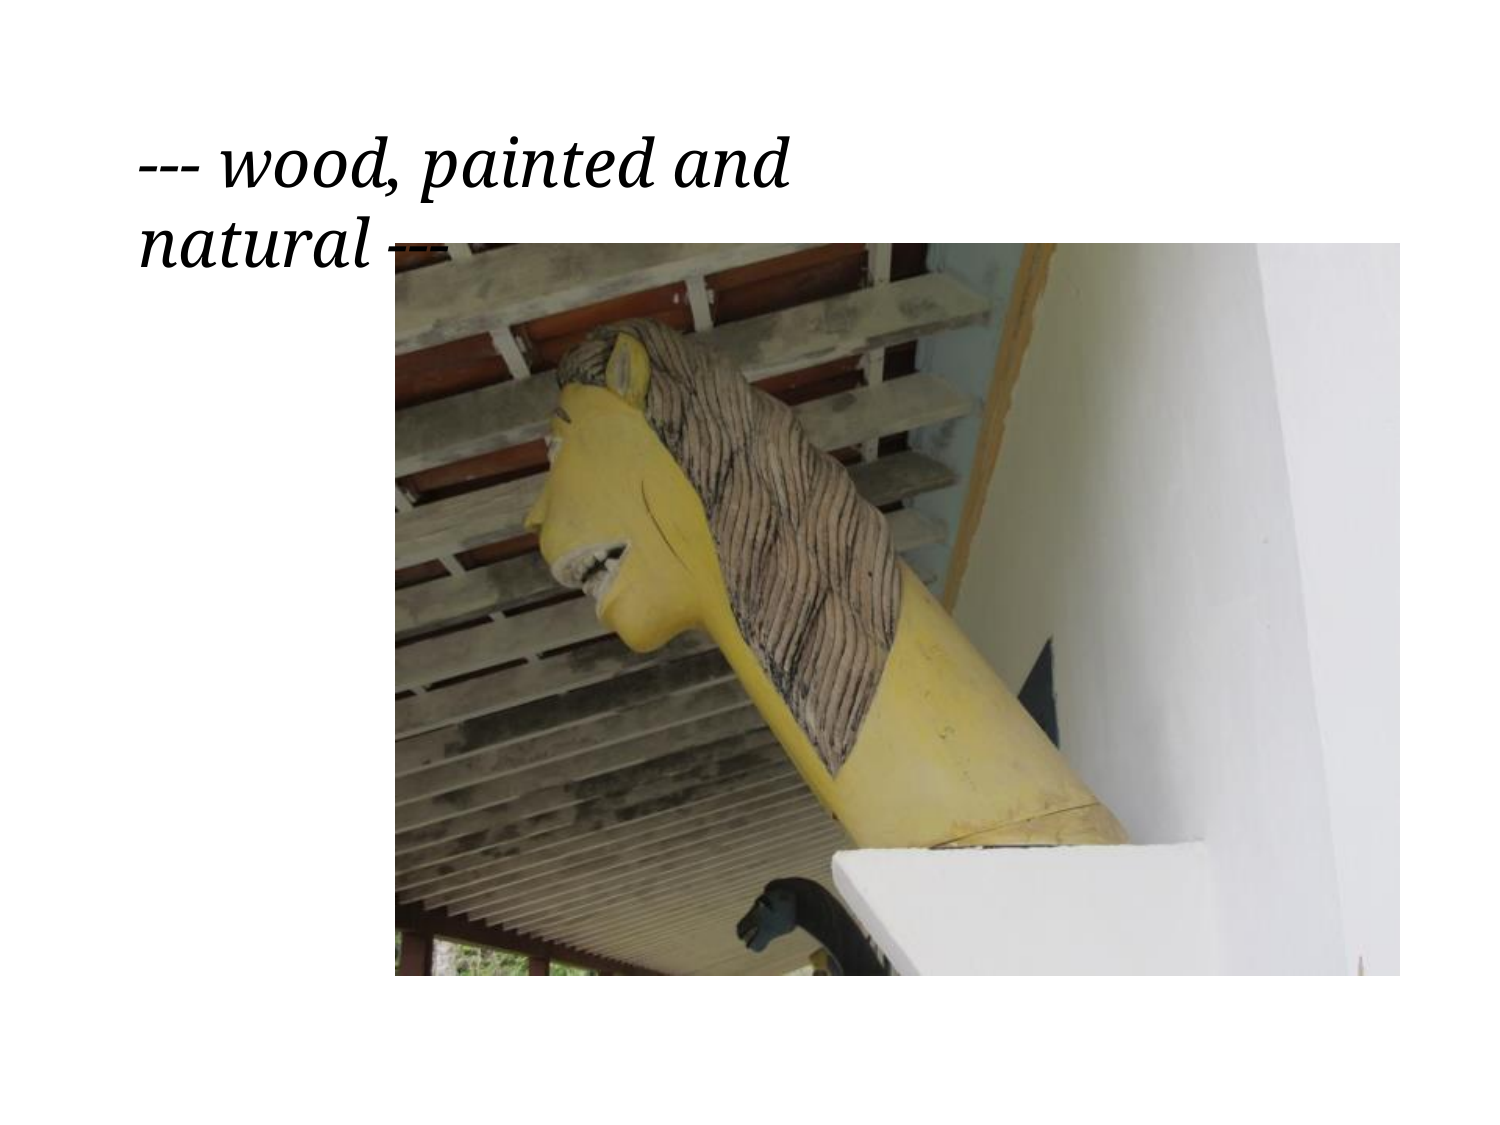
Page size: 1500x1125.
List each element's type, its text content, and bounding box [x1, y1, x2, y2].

text_box --- wood, painted and natural --- [123, 113, 939, 289]
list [395, 243, 1400, 977]
